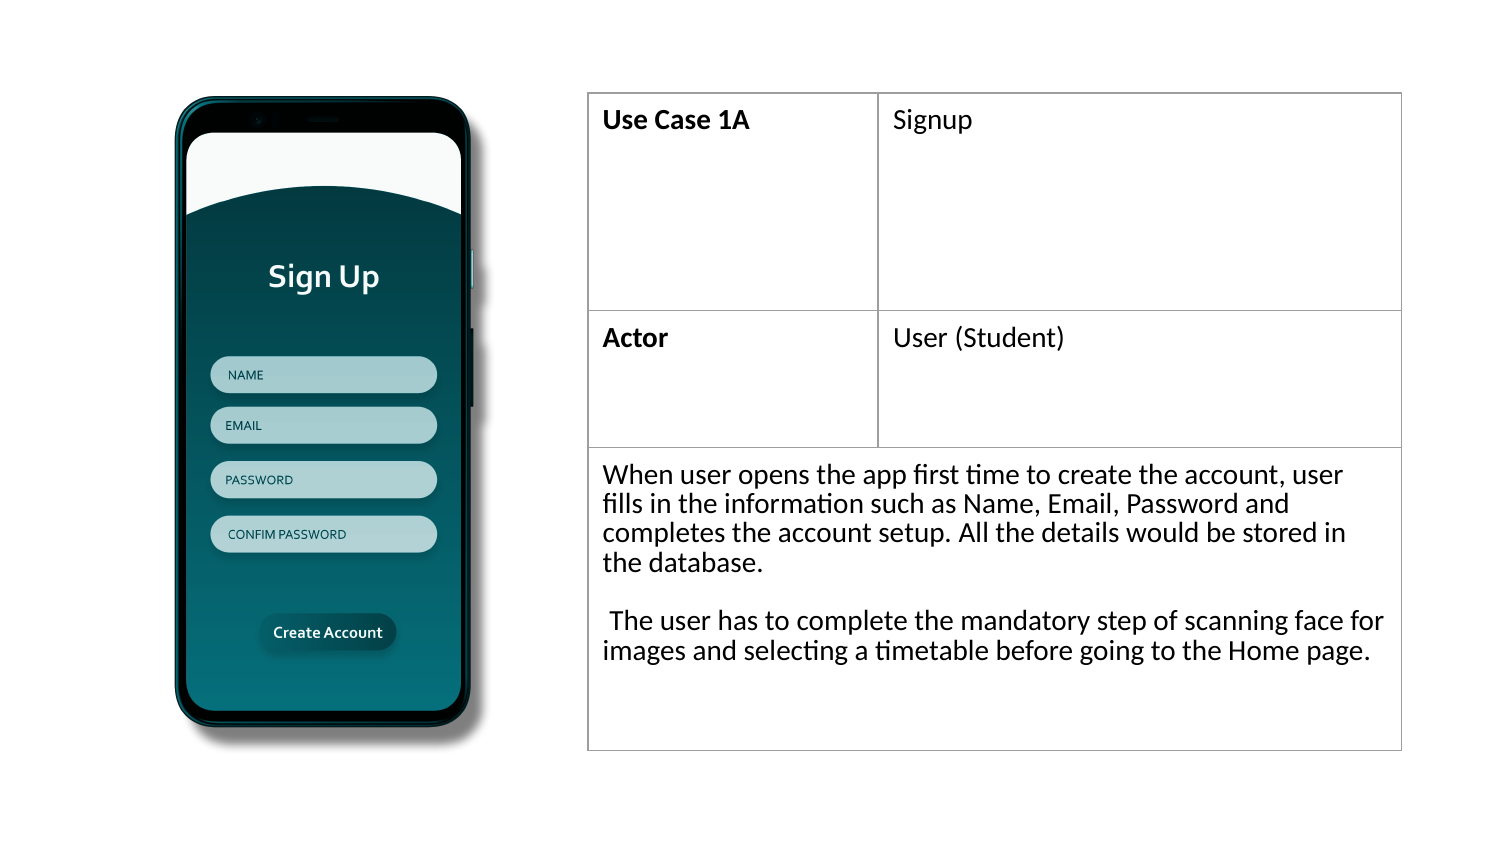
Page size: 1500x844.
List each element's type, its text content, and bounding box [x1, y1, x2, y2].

picture [167, 85, 480, 758]
table_cell User (Student) [879, 311, 1401, 447]
table_header Use Case 1A [589, 94, 877, 310]
table_header Signup [879, 94, 1401, 310]
table_cell Actor [589, 311, 877, 447]
table_cell When user opens the app first time to create the account, user fills in the information such as Name, Email, Password and completes the account setup. All the details would be stored in the database. The user has to complete the mandatory step of scanning face for images and selecting a timetable before going to the Home page. [589, 448, 1401, 750]
